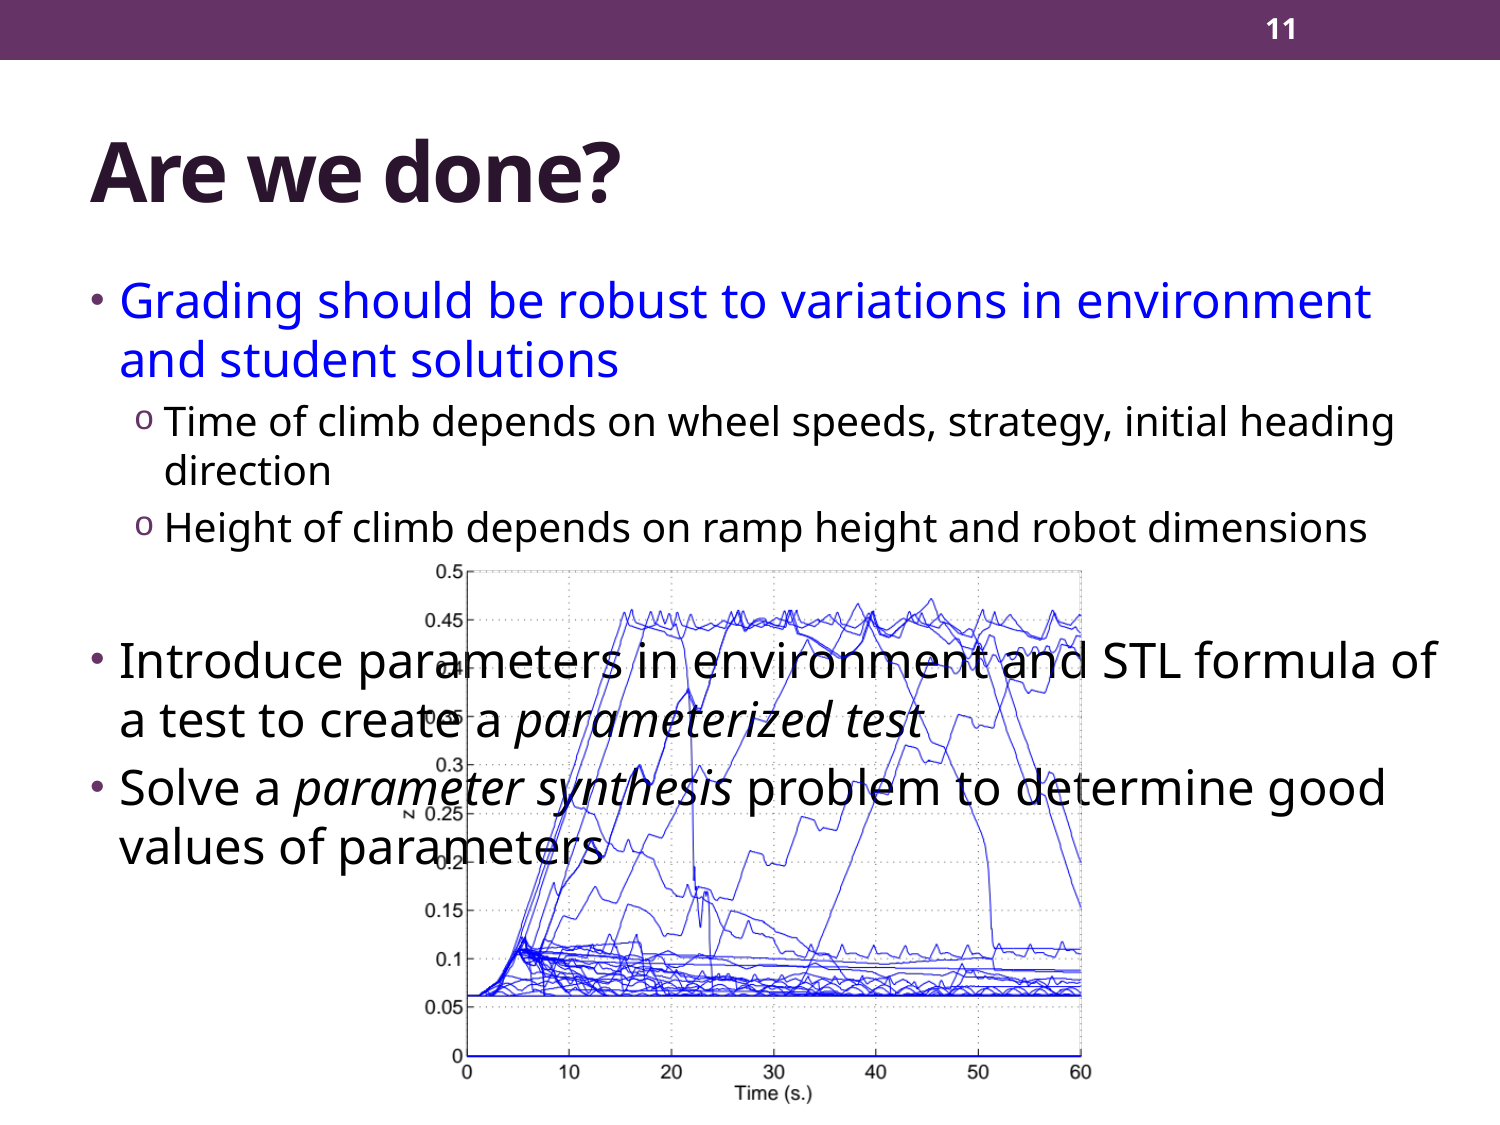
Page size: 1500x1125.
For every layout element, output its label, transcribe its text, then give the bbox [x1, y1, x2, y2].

title Are we done? [75, 87, 1425, 250]
picture [364, 526, 1155, 1118]
list Grading should be robust to variations in environment and student solutions Time of climb depends on wheel speeds, strategy, initial heading direction Height of climb depends on ramp height and robot dimensions Introduce parameters in environment and STL formula of a test to create a parameterized test Solve a parameter synthesis problem to determine good values of parameters [75, 262, 1481, 884]
slide_number 11 [1250, 3, 1425, 57]
